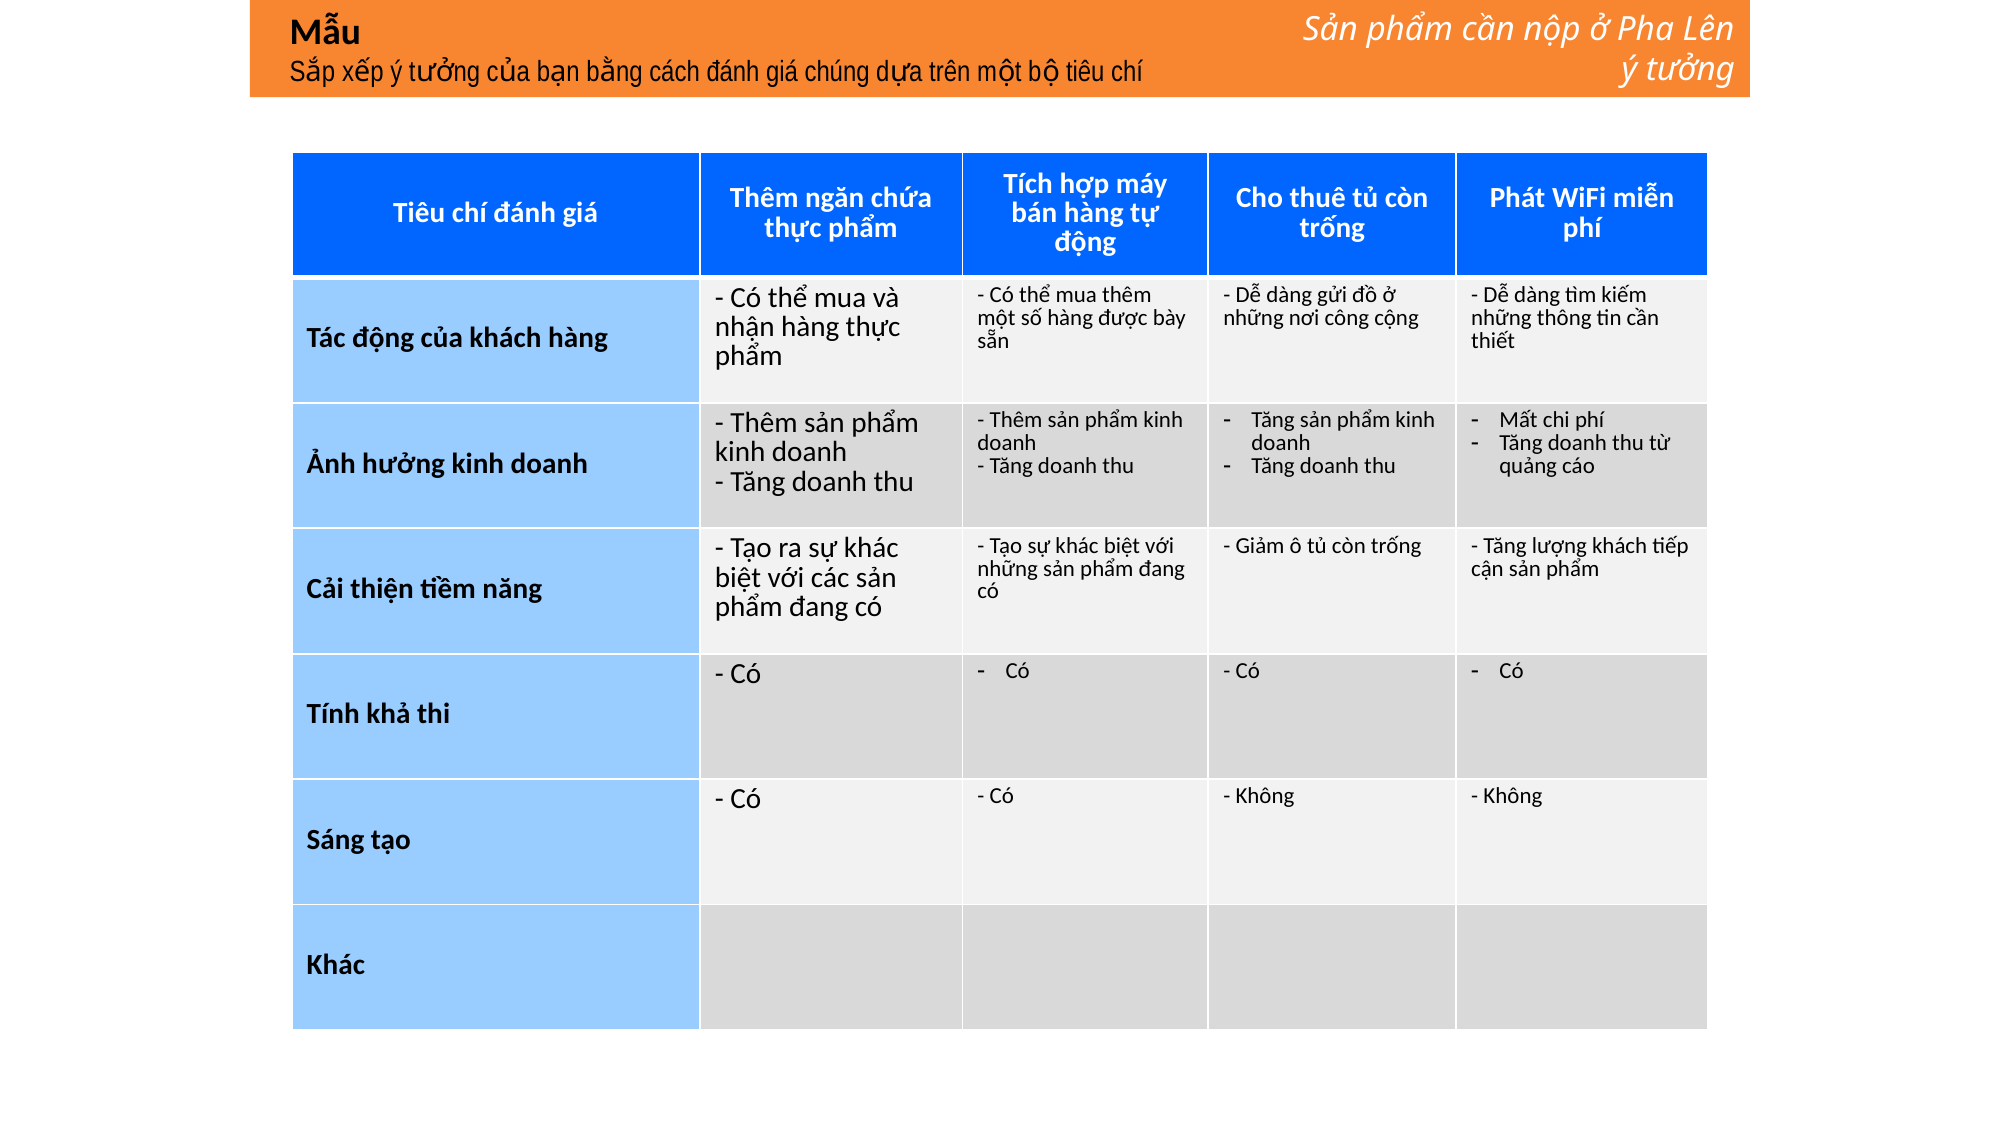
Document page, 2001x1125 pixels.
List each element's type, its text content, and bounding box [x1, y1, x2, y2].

table_cell Tăng sản phẩm kinh doanh Tăng doanh thu [1209, 404, 1455, 527]
text_box [249, 0, 1750, 98]
table_cell [1209, 905, 1455, 1029]
table_cell Cải thiện tiềm năng [293, 529, 699, 653]
table_header Tiêu chí đánh giá [293, 153, 699, 275]
table_cell Khác [293, 905, 699, 1029]
table_cell - Thêm sản phẩm kinh doanh - Tăng doanh thu [963, 404, 1207, 527]
table_cell Sáng tạo [293, 780, 699, 904]
table_cell Ảnh hưởng kinh doanh [293, 404, 699, 527]
table_cell - Có [963, 780, 1207, 904]
table_cell - Dễ dàng tìm kiếm những thông tin cần thiết [1457, 280, 1707, 402]
table_cell - Giảm ô tủ còn trống [1209, 529, 1455, 653]
table_header Tích hợp máy bán hàng tự động [963, 153, 1207, 275]
table_cell Có [963, 655, 1207, 778]
table_cell Có [1457, 655, 1707, 778]
table_header Thêm ngăn chứa thực phẩm [701, 153, 962, 275]
table_header Phát WiFi miễn phí [1457, 153, 1707, 275]
table_cell Mất chi phí Tăng doanh thu từ quảng cáo [1457, 404, 1707, 527]
table_cell [963, 905, 1207, 1029]
table_cell - Thêm sản phẩm kinh doanh - Tăng doanh thu [701, 404, 962, 527]
table_cell [1457, 905, 1707, 1029]
table_cell Tác động của khách hàng [293, 280, 699, 402]
table_cell [701, 905, 962, 1029]
table_cell - Có thể mua thêm một số hàng được bày sẵn [963, 280, 1207, 402]
table_cell - Có [1209, 655, 1455, 778]
table_cell - Tạo ra sự khác biệt với các sản phẩm đang có [701, 529, 962, 653]
text_box Mẫu Sắp xếp ý tưởng của bạn bằng cách đánh giá chúng dựa trên một bộ tiêu chí [274, 0, 1193, 95]
table_cell - Có [701, 655, 962, 778]
table_cell - Tăng lượng khách tiếp cận sản phẩm [1457, 529, 1707, 653]
table_cell - Tạo sự khác biệt với những sản phẩm đang có [963, 529, 1207, 653]
text_box Sản phẩm cần nộp ở Pha Lên ý tưởng [1280, 0, 1750, 95]
table_cell - Không [1457, 780, 1707, 904]
table_cell - Dễ dàng gửi đồ ở những nơi công cộng [1209, 280, 1455, 402]
table_cell Tính khả thi [293, 655, 699, 778]
table_cell - Có thể mua và nhận hàng thực phẩm [701, 280, 962, 402]
table_header Cho thuê tủ còn trống [1209, 153, 1455, 275]
table_cell - Có [701, 780, 962, 904]
table_cell - Không [1209, 780, 1455, 904]
